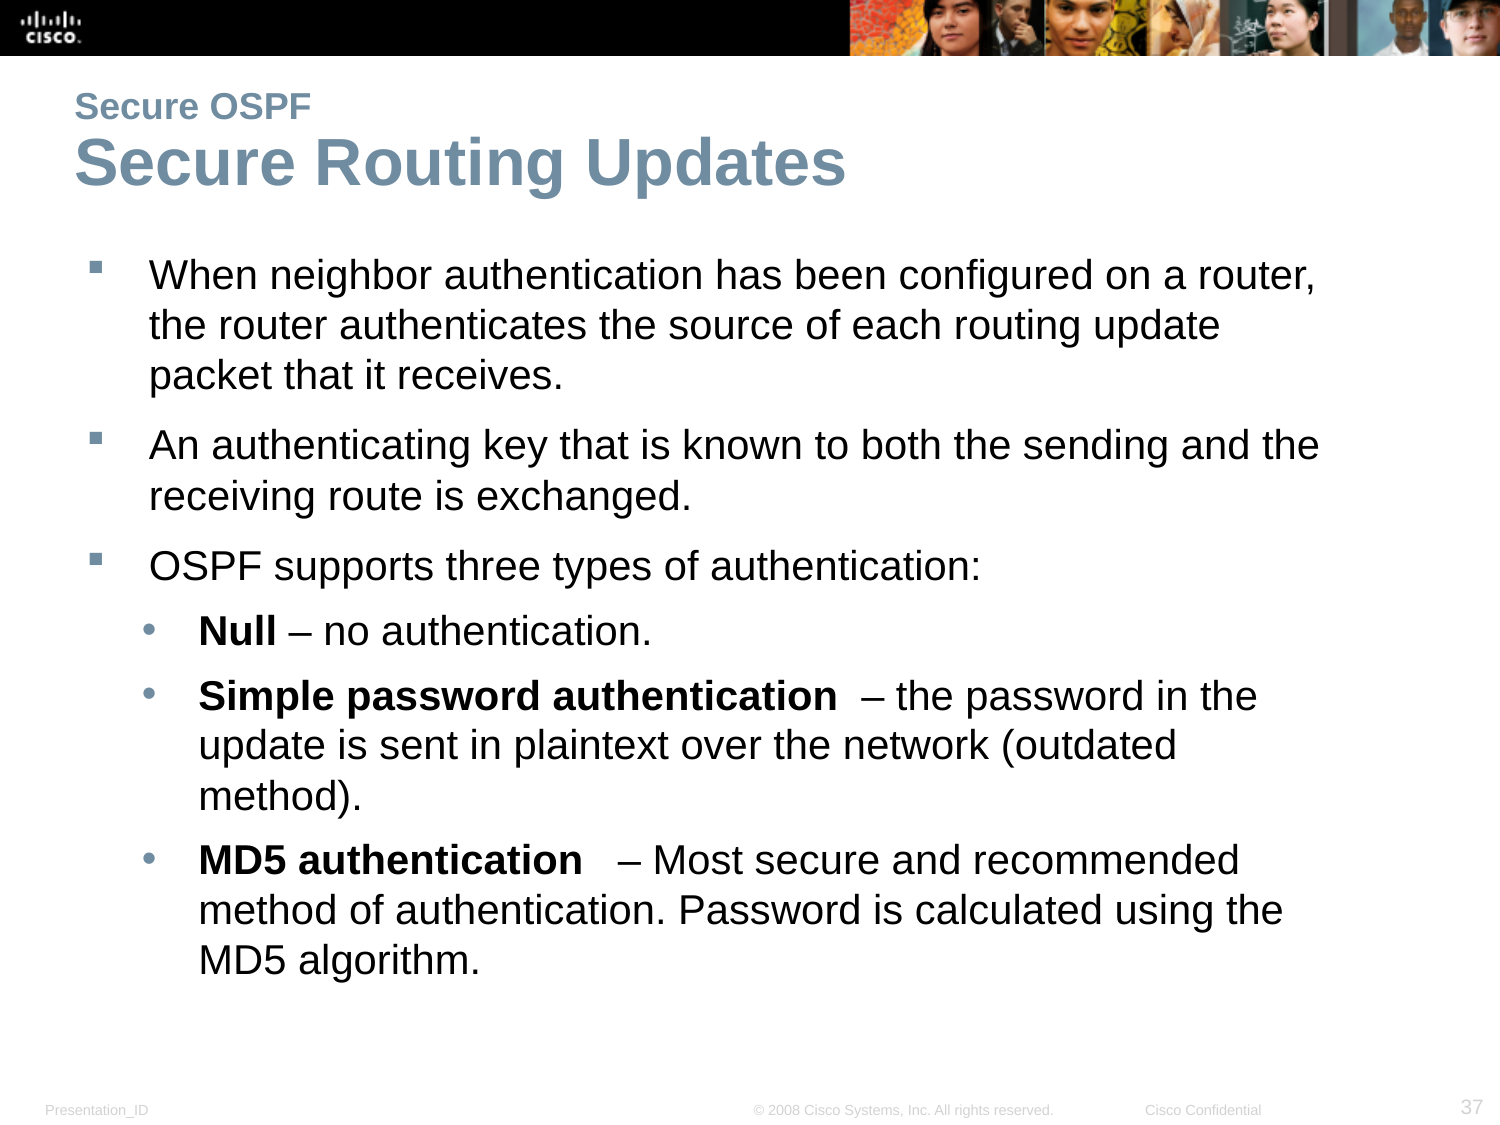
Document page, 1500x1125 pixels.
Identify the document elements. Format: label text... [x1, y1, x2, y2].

picture [0, 0, 1500, 56]
title Secure OSPF Secure Routing Updates [60, 68, 1398, 207]
list When neighbor authentication has been configured on a router, the router authenticates the source of each routing update packet that it receives. An authenticating key that is known to both the sending and the receiving route is exchanged. OSPF supports three types of authentication: Null – no authentication. Simple password authentication – the password in the update is sent in plaintext over the network (outdated method). MD5 authentication – Most secure and recommended method of authentication. Password is calculated using the MD5 algorithm. [72, 240, 1342, 1061]
